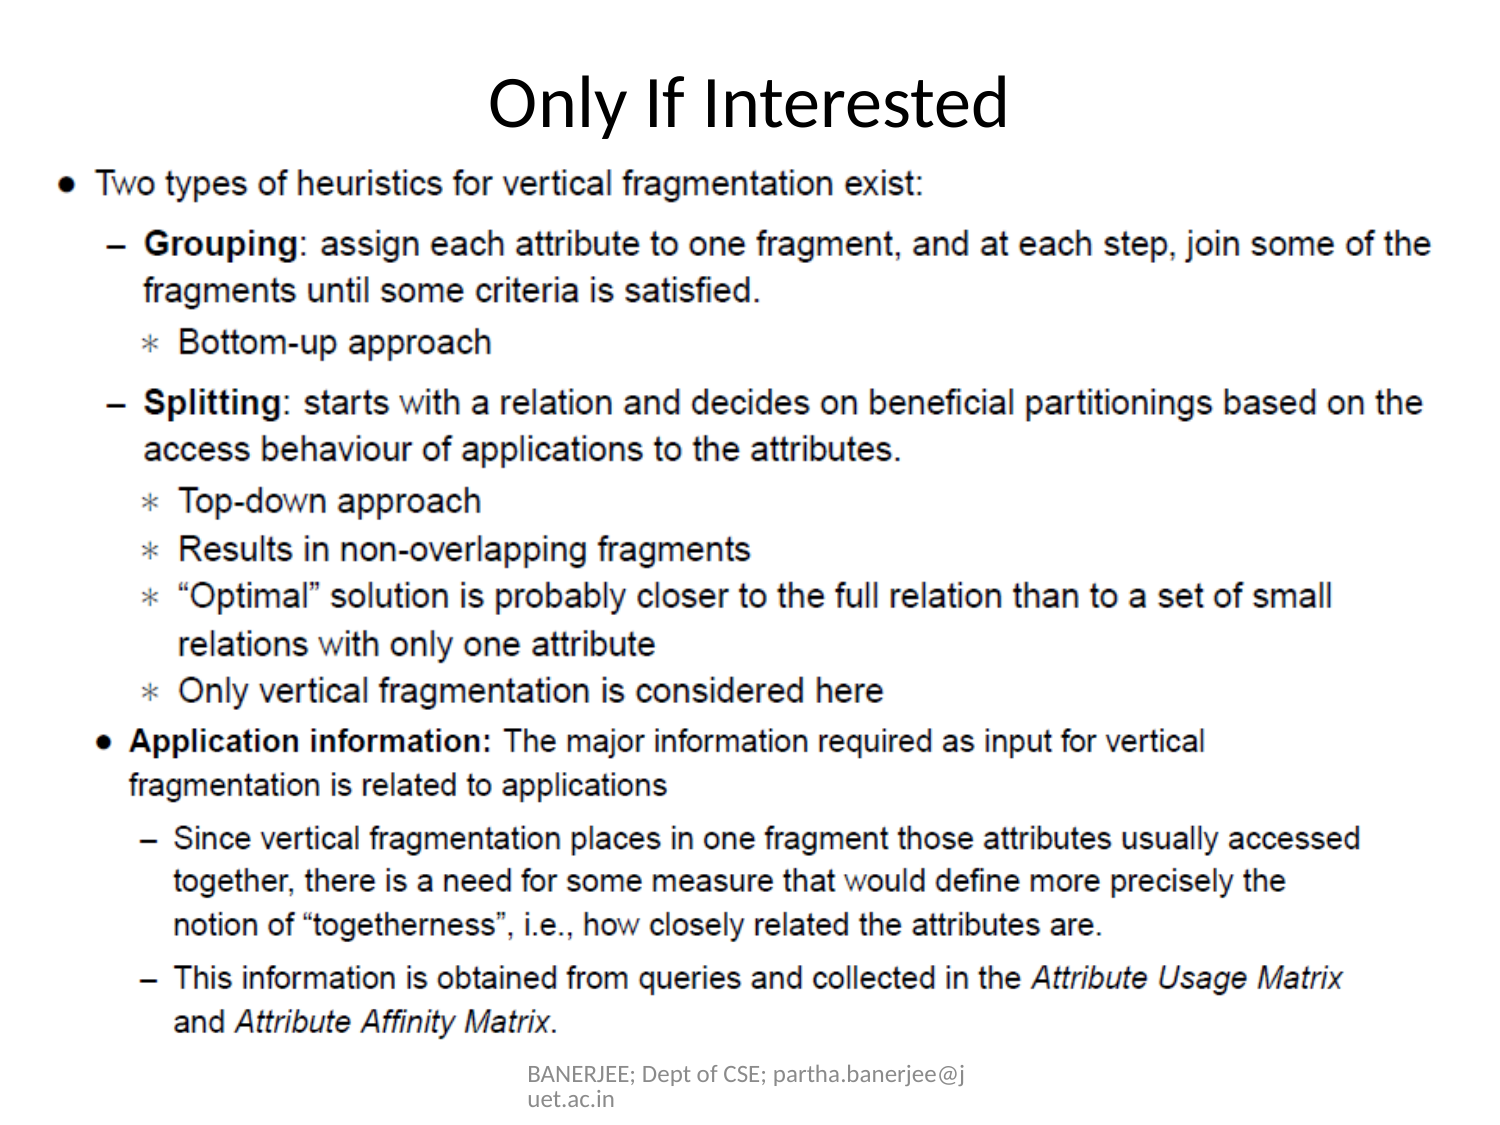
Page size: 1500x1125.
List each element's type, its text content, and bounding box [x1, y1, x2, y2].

picture [87, 724, 1365, 1055]
footer BANERJEE; Dept of CSE; partha.banerjee@juet.ac.in [512, 1064, 988, 1103]
picture [49, 149, 1441, 723]
title Only If Interested [75, 45, 1425, 148]
